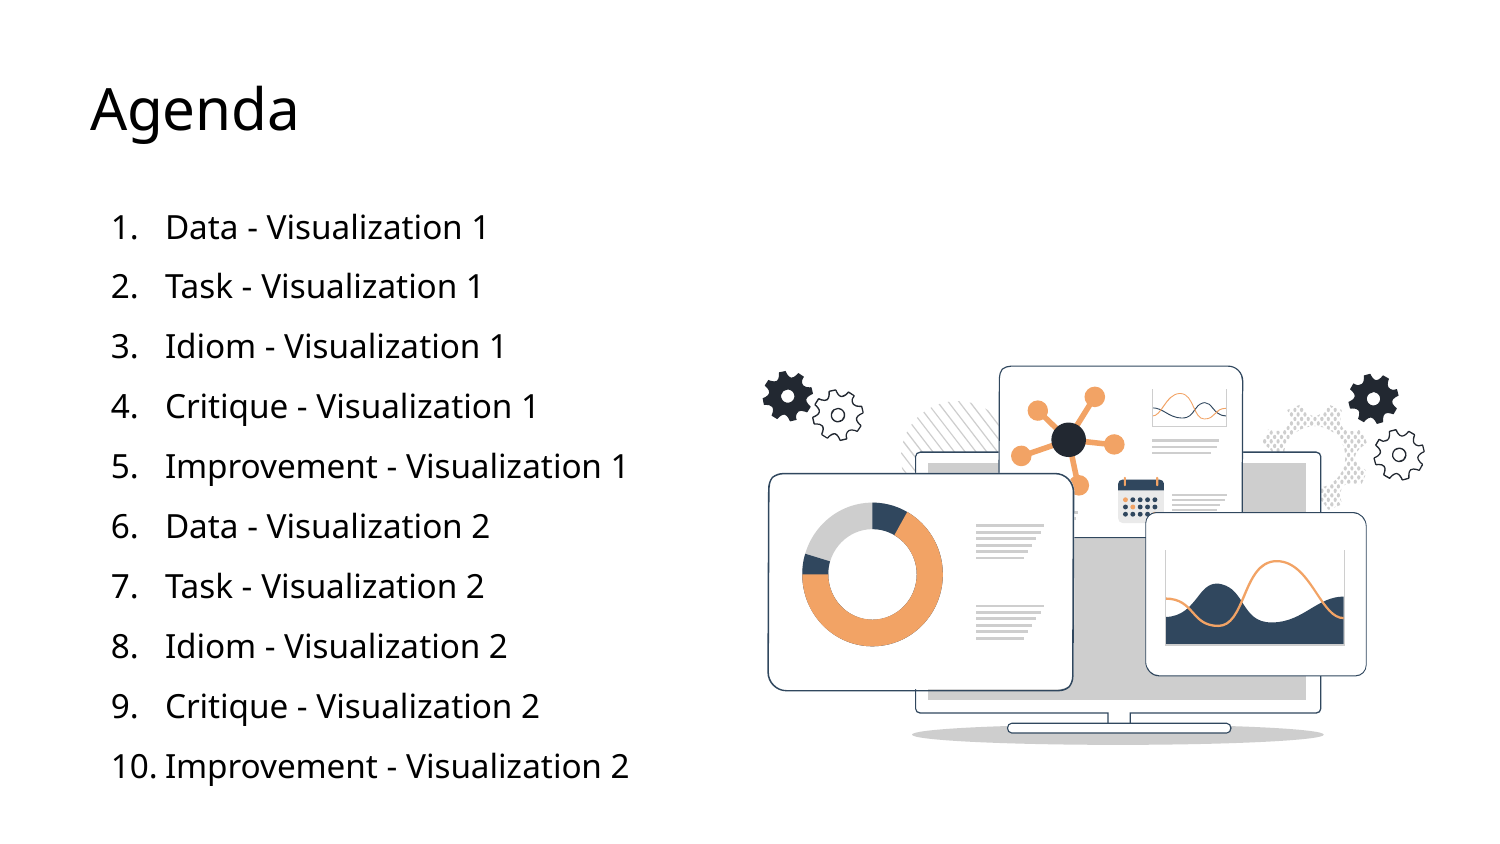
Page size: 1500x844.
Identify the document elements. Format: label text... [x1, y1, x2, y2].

text_box Data - Visualization 1 Task - Visualization 1 Idiom - Visualization 1 Critique - Visualization 1 Improvement - Visualization 1 Data - Visualization 2 Task - Visualization 2 Idiom - Visualization 2 Critique - Visualization 2 Improvement - Visualization 2 [75, 170, 728, 822]
text_box Agenda [74, 67, 1342, 147]
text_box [762, 365, 1426, 746]
